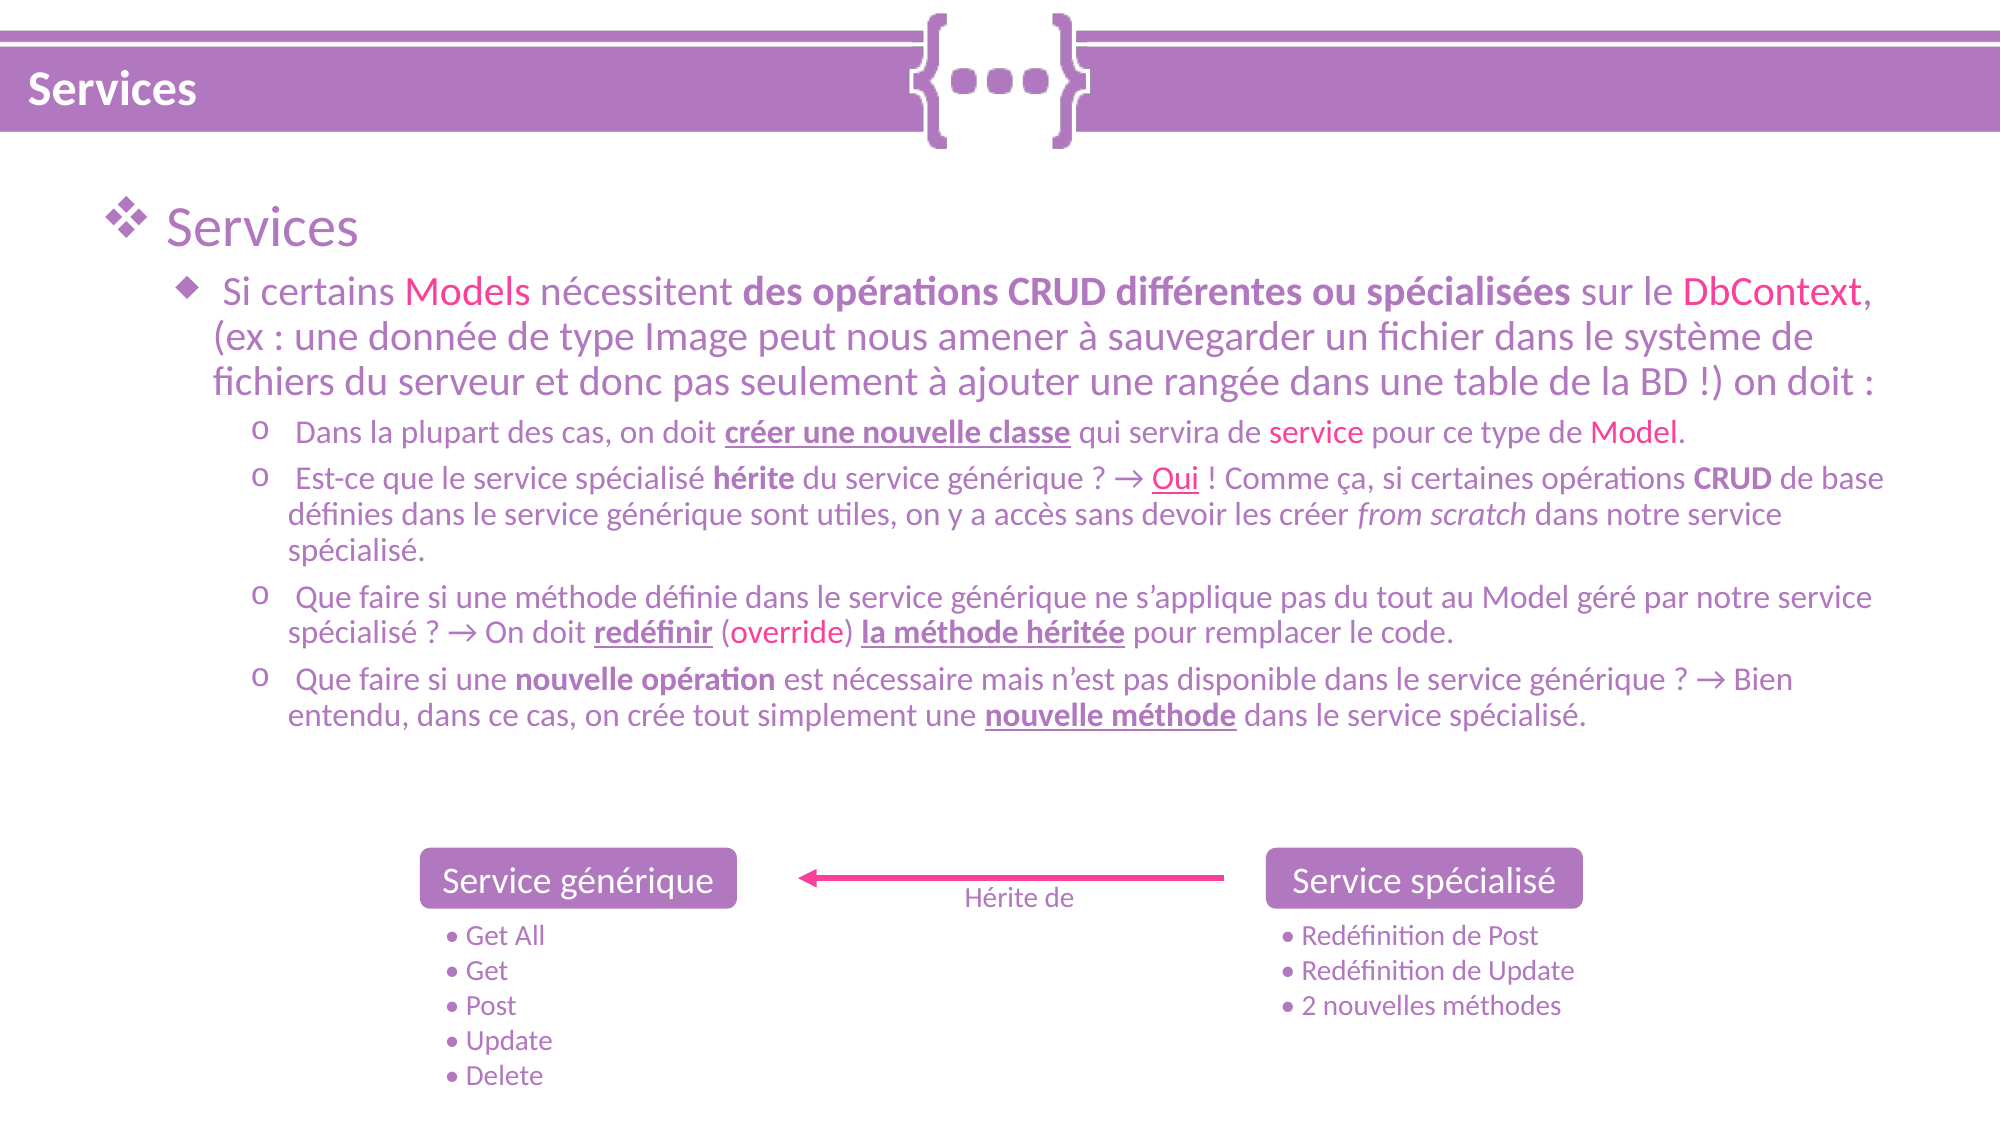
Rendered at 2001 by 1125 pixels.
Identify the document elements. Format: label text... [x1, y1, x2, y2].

text_box Hérite de [929, 879, 1110, 922]
text_box • Get All • Get • Post • Update • Delete [429, 908, 725, 1099]
text_box Service générique [418, 846, 738, 910]
text_box • Redéfinition de Post • Redéfinition de Update • 2 nouvelles méthodes [1265, 908, 1609, 1029]
list Services Si certains Models nécessitent des opérations CRUD différentes ou spécialisées sur le DbContext, (ex : une donnée de type Image peut nous amener à sauvegarder un fichier dans le système de fichiers du serveur et donc pas seulement à ajouter une rangée dans une table de la BD !) on doit : Dans la plupart des cas, on doit créer une nouvelle classe qui servira de service pour ce type de Model. Est-ce que le service spécialisé hérite du service générique ? → Oui ! Comme ça, si certaines opérations CRUD de base définies dans le service générique sont utiles, on y a accès sans devoir les créer from scratch dans notre service spécialisé. Que faire si une méthode définie dans le service générique ne s’applique pas du tout au Model géré par notre service spécialisé ? → On doit redéfinir (override) la méthode héritée pour remplacer le code. Que faire si une nouvelle opération est nécessaire mais n’est pas disponible dans le service générique ? → Bien entendu, dans ce cas, on crée tout simplement une nouvelle méthode dans le service spécialisé. [85, 188, 1910, 1014]
title Services [12, 58, 913, 120]
text_box Service spécialisé [1264, 846, 1585, 908]
picture [0, 3, 2000, 160]
text_box Hérite de [929, 871, 1110, 878]
